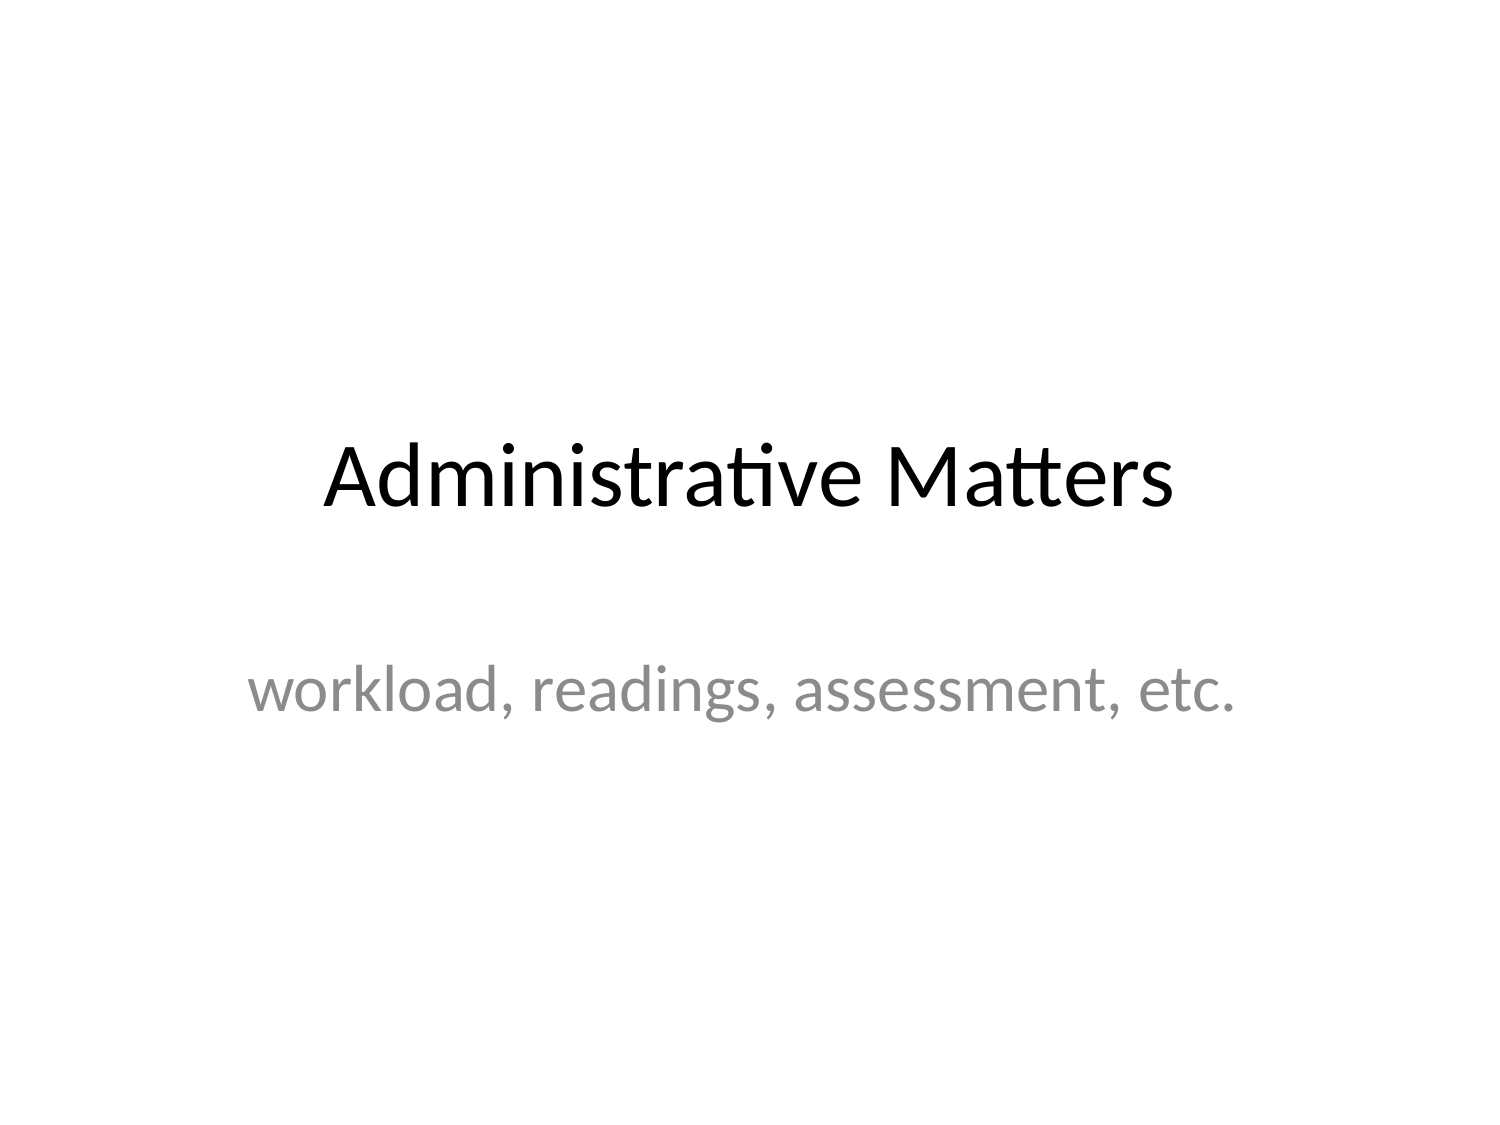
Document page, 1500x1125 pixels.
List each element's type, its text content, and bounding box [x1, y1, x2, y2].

subtitle workload, readings, assessment, etc. [225, 637, 1275, 925]
title Administrative Matters [112, 349, 1388, 591]
